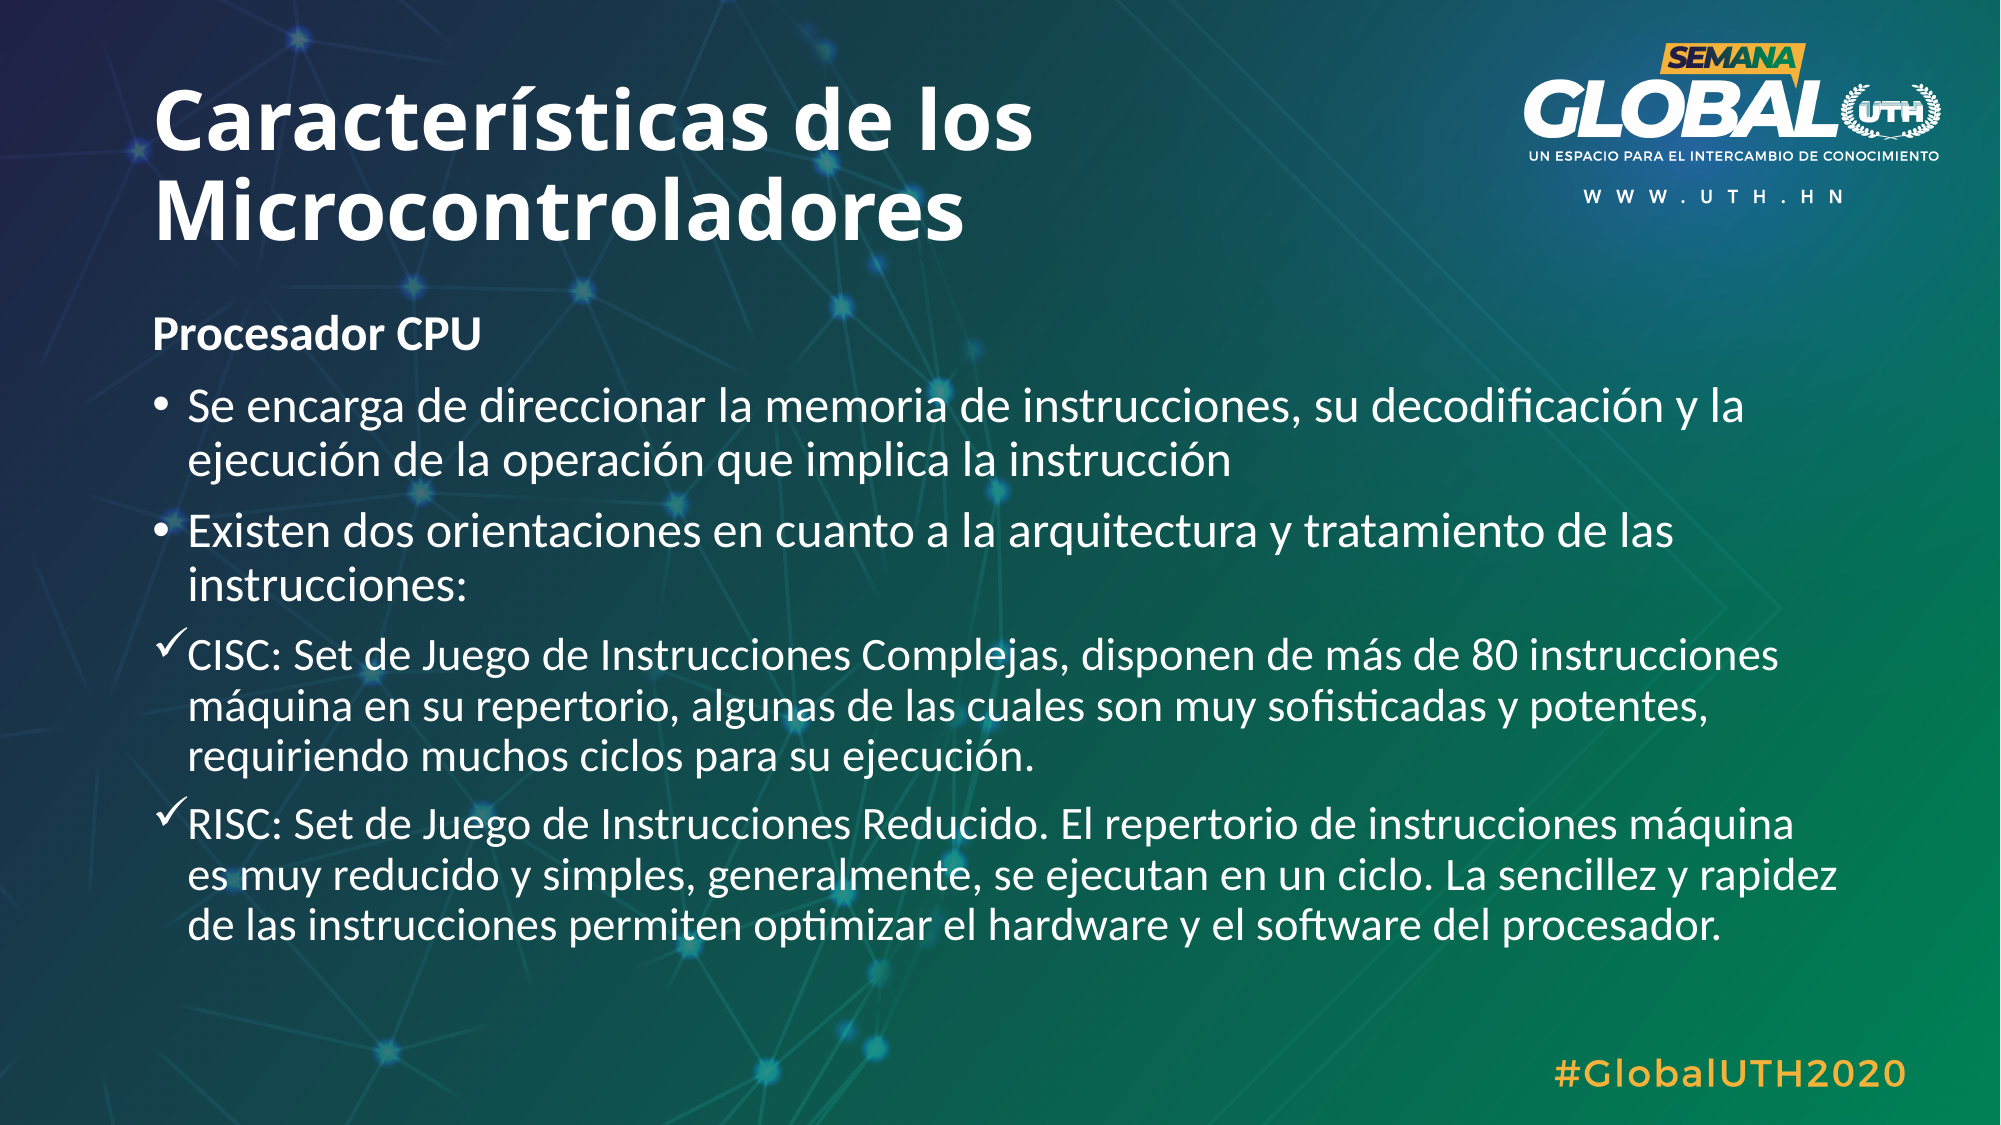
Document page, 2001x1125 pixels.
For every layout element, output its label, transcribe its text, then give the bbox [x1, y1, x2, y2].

picture [0, 0, 2001, 1125]
title Características de los Microcontroladores [137, 59, 1863, 278]
list Procesador CPU Se encarga de direccionar la memoria de instrucciones, su decodificación y la ejecución de la operación que implica la instrucción Existen dos orientaciones en cuanto a la arquitectura y tratamiento de las instrucciones: CISC: Set de Juego de Instrucciones Complejas, disponen de más de 80 instrucciones máquina en su repertorio, algunas de las cuales son muy sofisticadas y potentes, requiriendo muchos ciclos para su ejecución. RISC: Set de Juego de Instrucciones Reducido. El repertorio de instrucciones máquina es muy reducido y simples, generalmente, se ejecutan en un ciclo. La sencillez y rapidez de las instrucciones permiten optimizar el hardware y el software del procesador. [137, 299, 1863, 1014]
